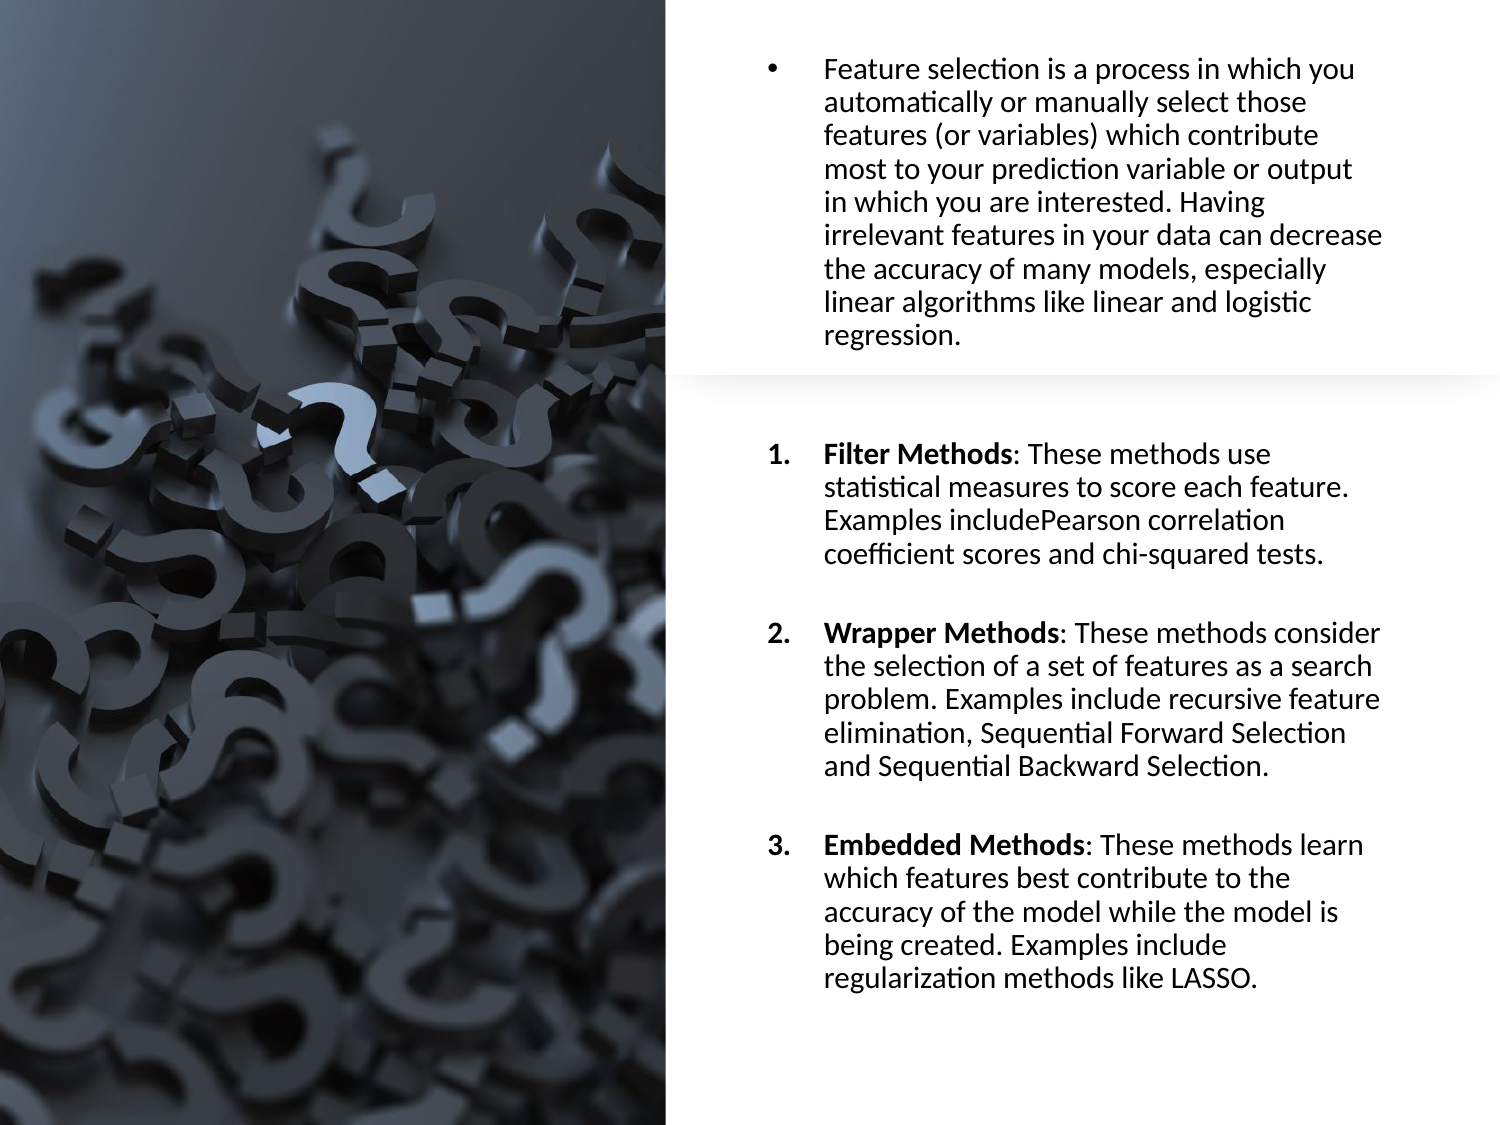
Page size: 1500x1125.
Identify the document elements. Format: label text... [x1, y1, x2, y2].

text_box [669, 377, 1500, 1125]
picture [0, 0, 666, 1125]
text_box [666, 0, 1500, 377]
list Feature selection is a process in which you automatically or manually select those features (or variables) which contribute most to your prediction variable or output in which you are interested. Having irrelevant features in your data can decrease the accuracy of many models, especially linear algorithms like linear and logistic regression. Filter Methods: These methods use statistical measures to score each feature. Examples includePearson correlation coefficient scores and chi-squared tests. Wrapper Methods: These methods consider the selection of a set of features as a search problem. Examples include recursive feature elimination, Sequential Forward Selection and Sequential Backward Selection. Embedded Methods: These methods learn which features best contribute to the accuracy of the model while the model is being created. Examples include regularization methods like LASSO. [752, 45, 1398, 1024]
